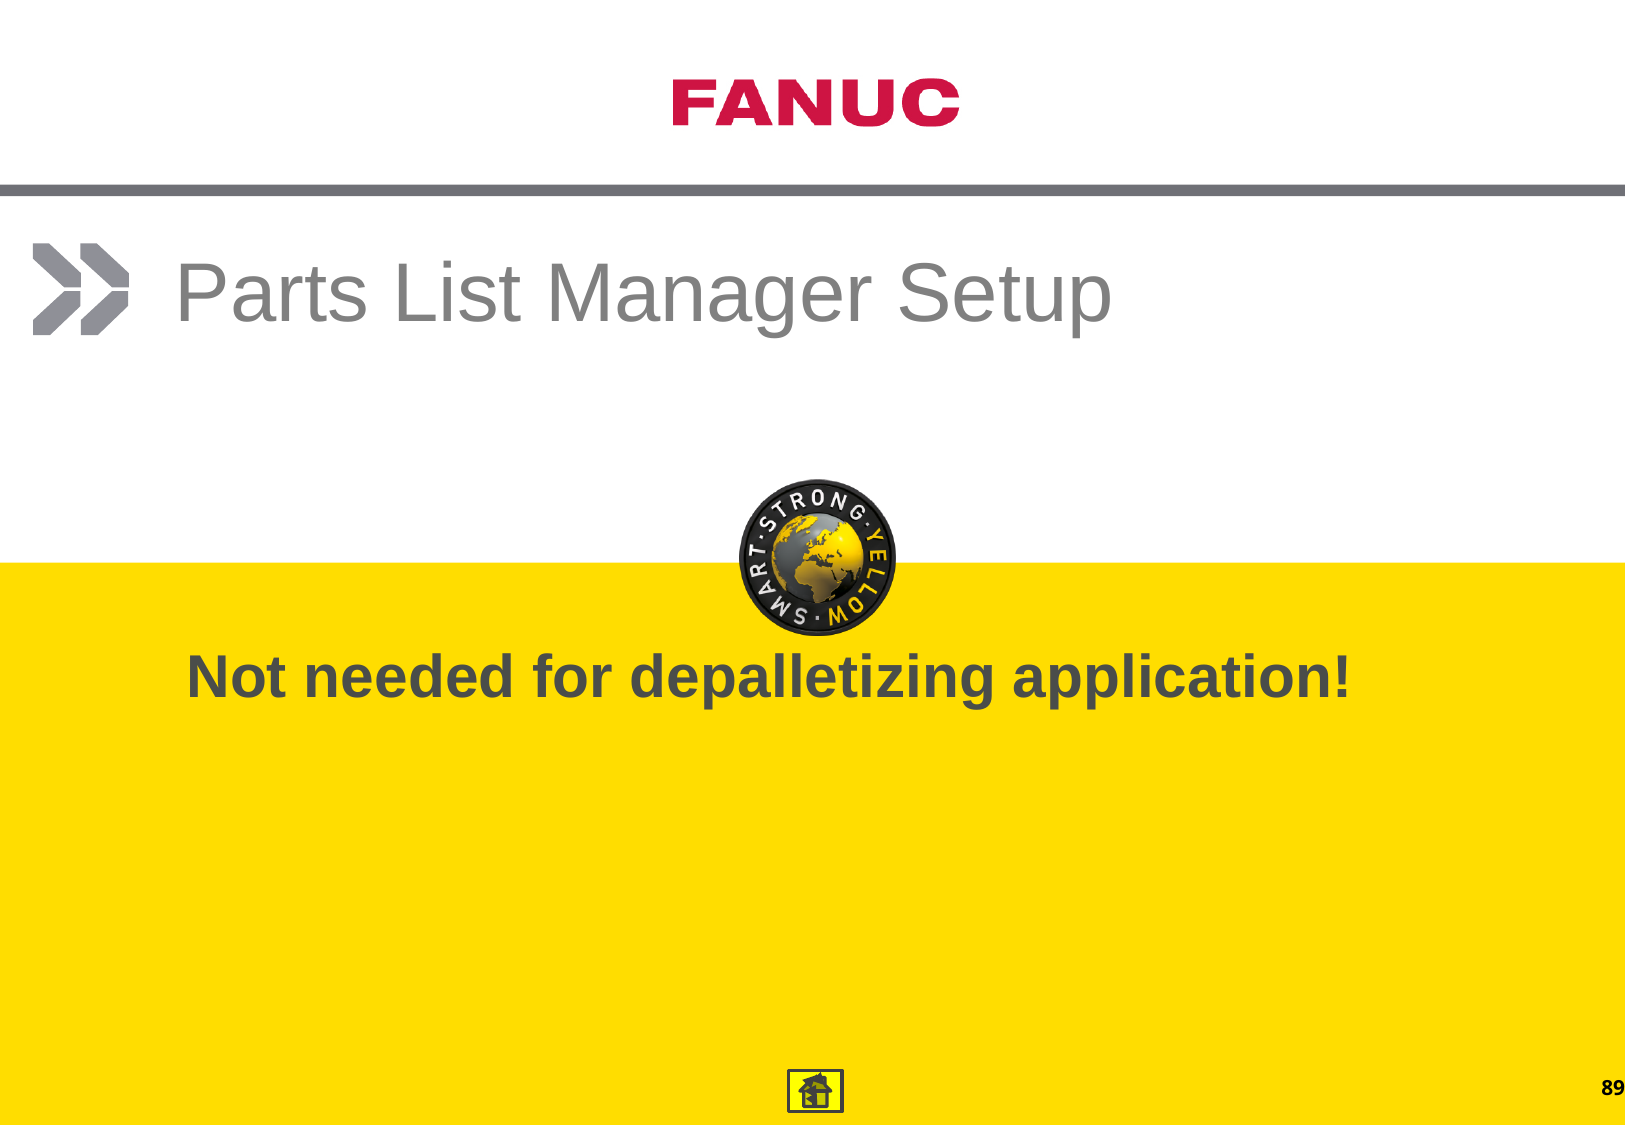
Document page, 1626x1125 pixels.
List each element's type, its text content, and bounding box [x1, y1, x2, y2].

subtitle Not needed for depalletizing application! [186, 637, 1625, 1024]
picture [739, 563, 896, 636]
text_box [788, 1070, 842, 1112]
title Parts List Manager Setup [174, 196, 1625, 563]
slide_number 89 [1380, 1062, 1625, 1125]
picture [657, 68, 968, 137]
